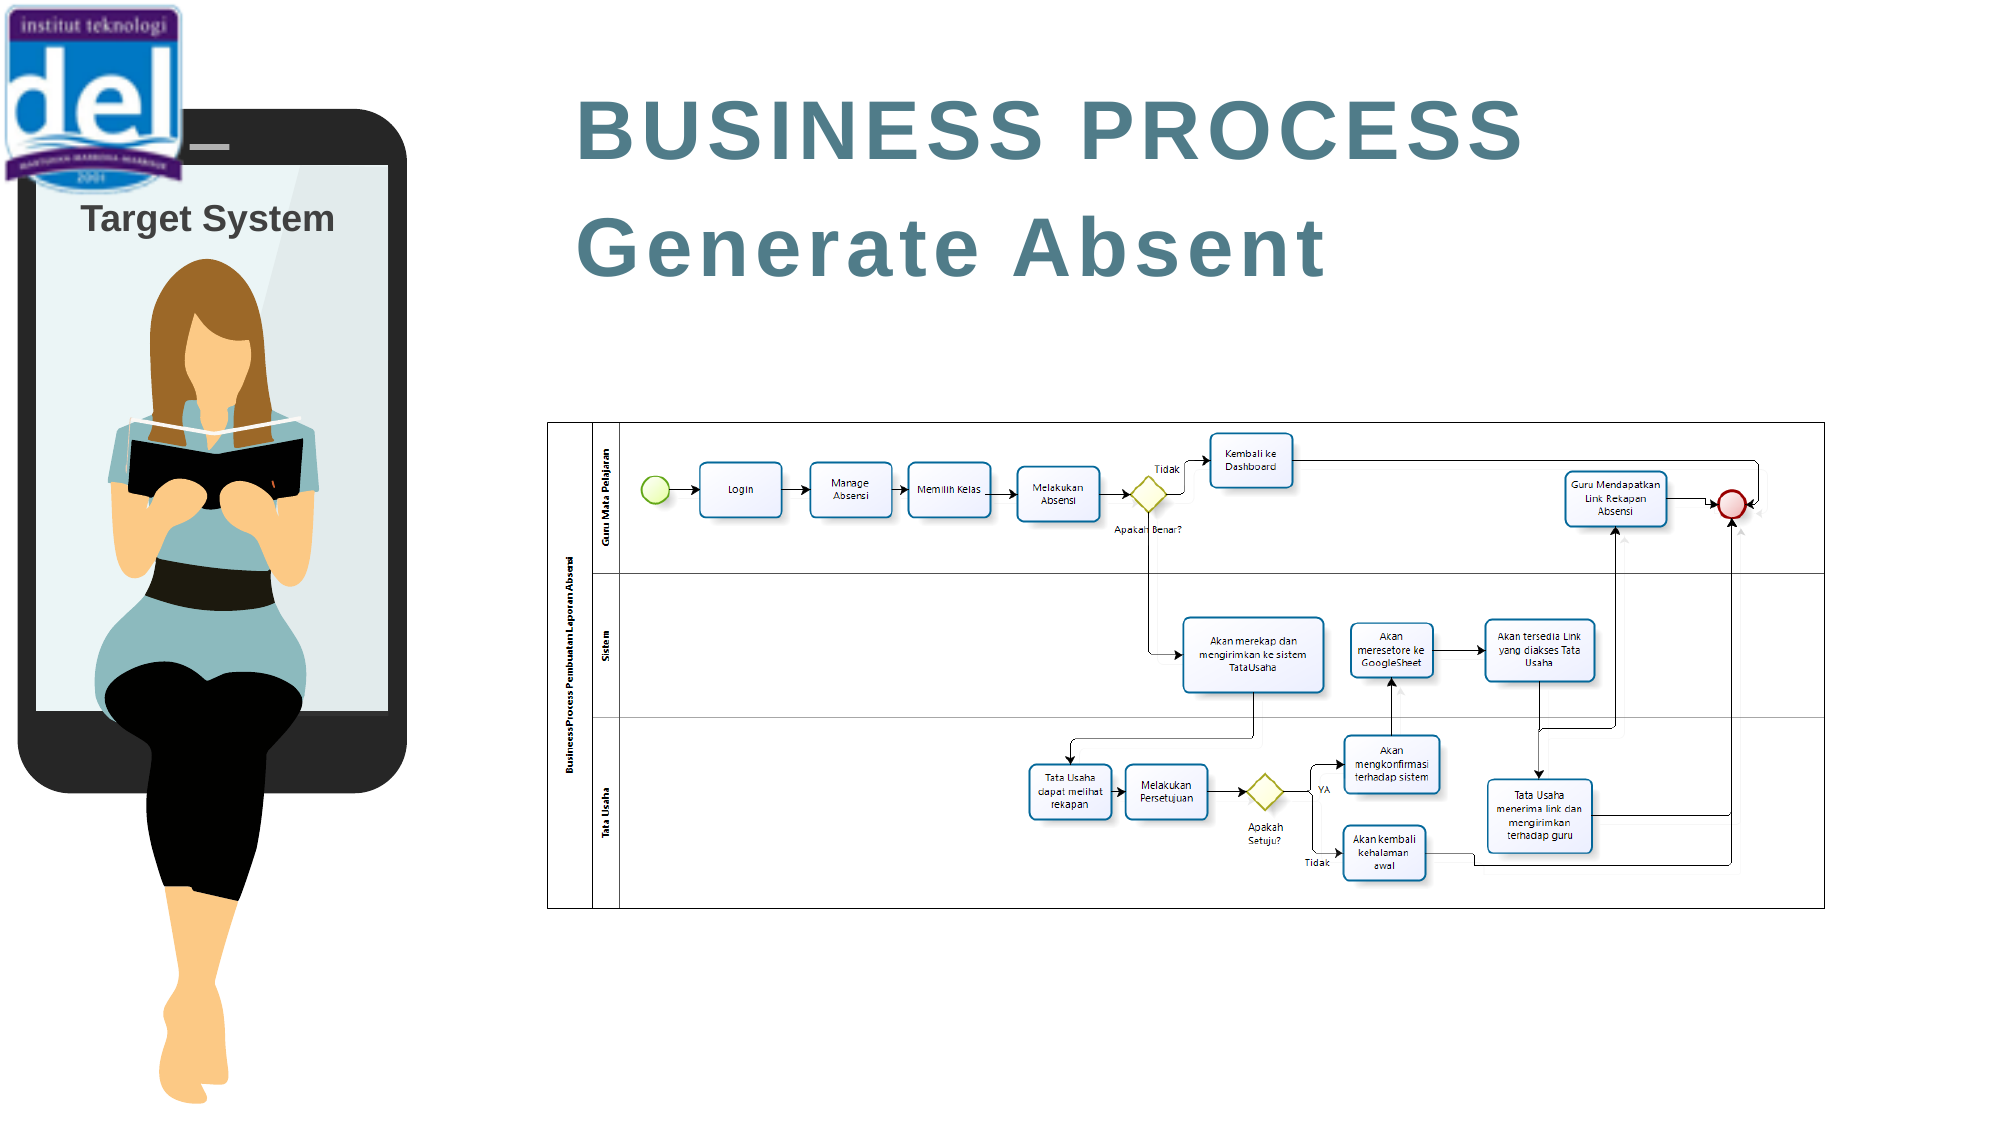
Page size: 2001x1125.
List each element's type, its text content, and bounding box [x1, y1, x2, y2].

picture [528, 403, 1842, 923]
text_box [17, 108, 407, 1104]
picture [1, 0, 189, 199]
text_box BUSINESS PROCESS Generate Absent [560, 131, 1807, 237]
